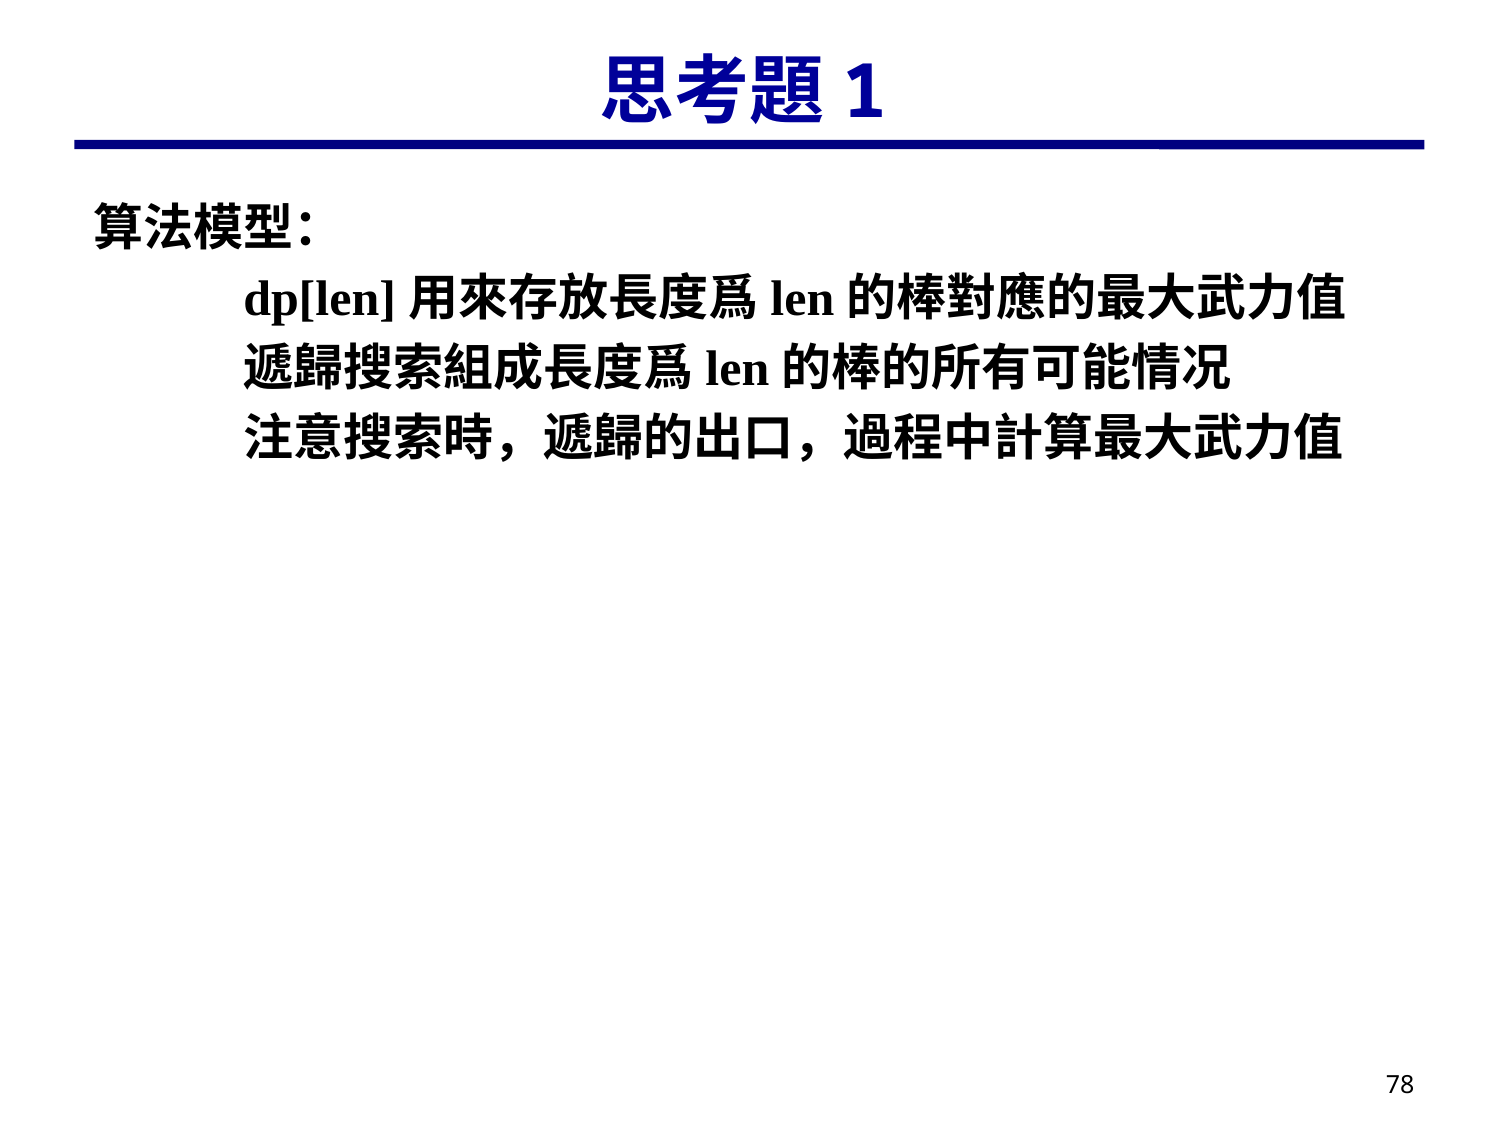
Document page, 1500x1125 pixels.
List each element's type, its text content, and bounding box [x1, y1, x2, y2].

text_box 算法模型： dp[len]用來存放長度爲len的棒對應的最大武力值 遞歸搜索組成長度爲len的棒的所有可能情况 注意搜索時，遞歸的出口，過程中計算最大武力值 [78, 188, 1426, 473]
title 思考題1 [50, 24, 1438, 150]
